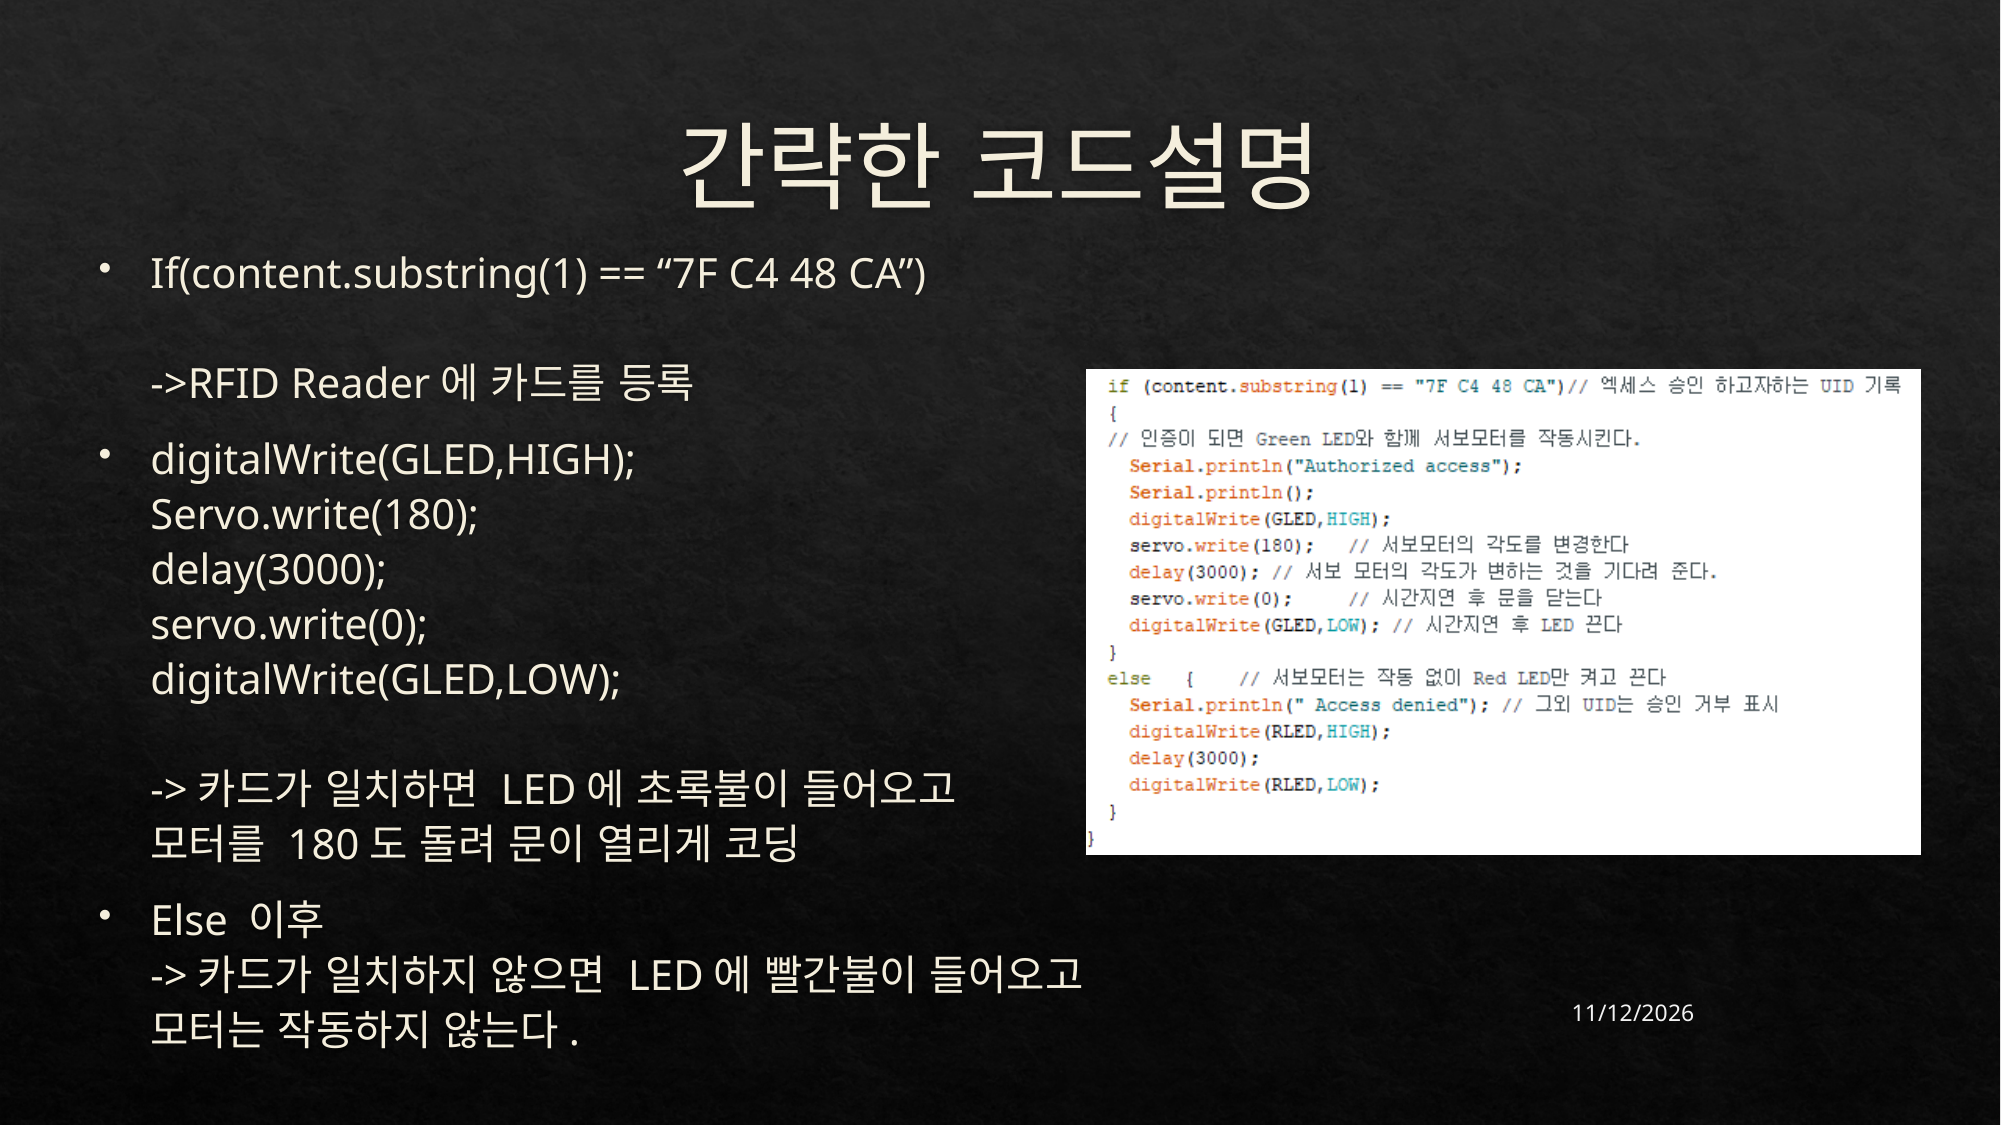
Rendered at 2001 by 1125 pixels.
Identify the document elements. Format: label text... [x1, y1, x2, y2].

picture [1086, 368, 1922, 856]
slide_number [1259, 984, 1710, 1045]
list If(content.substring(1) == “7F C4 48 CA”) ->RFID Reader에 카드를 등록 digitalWrite(GLED,HIGH); Servo.write(180); delay(3000); servo.write(0); digitalWrite(GLED,LOW); ->카드가 일치하면 LED에 초록불이 들어오고 모터를 180도 돌려 문이 열리게 코딩 Else 이후 ->카드가 일치하지 않으면 LED에 빨간불이 들어오고 모터는 작동하지 않는다. [79, 234, 1778, 1092]
title 간략한 코드설명 [150, 68, 1850, 275]
